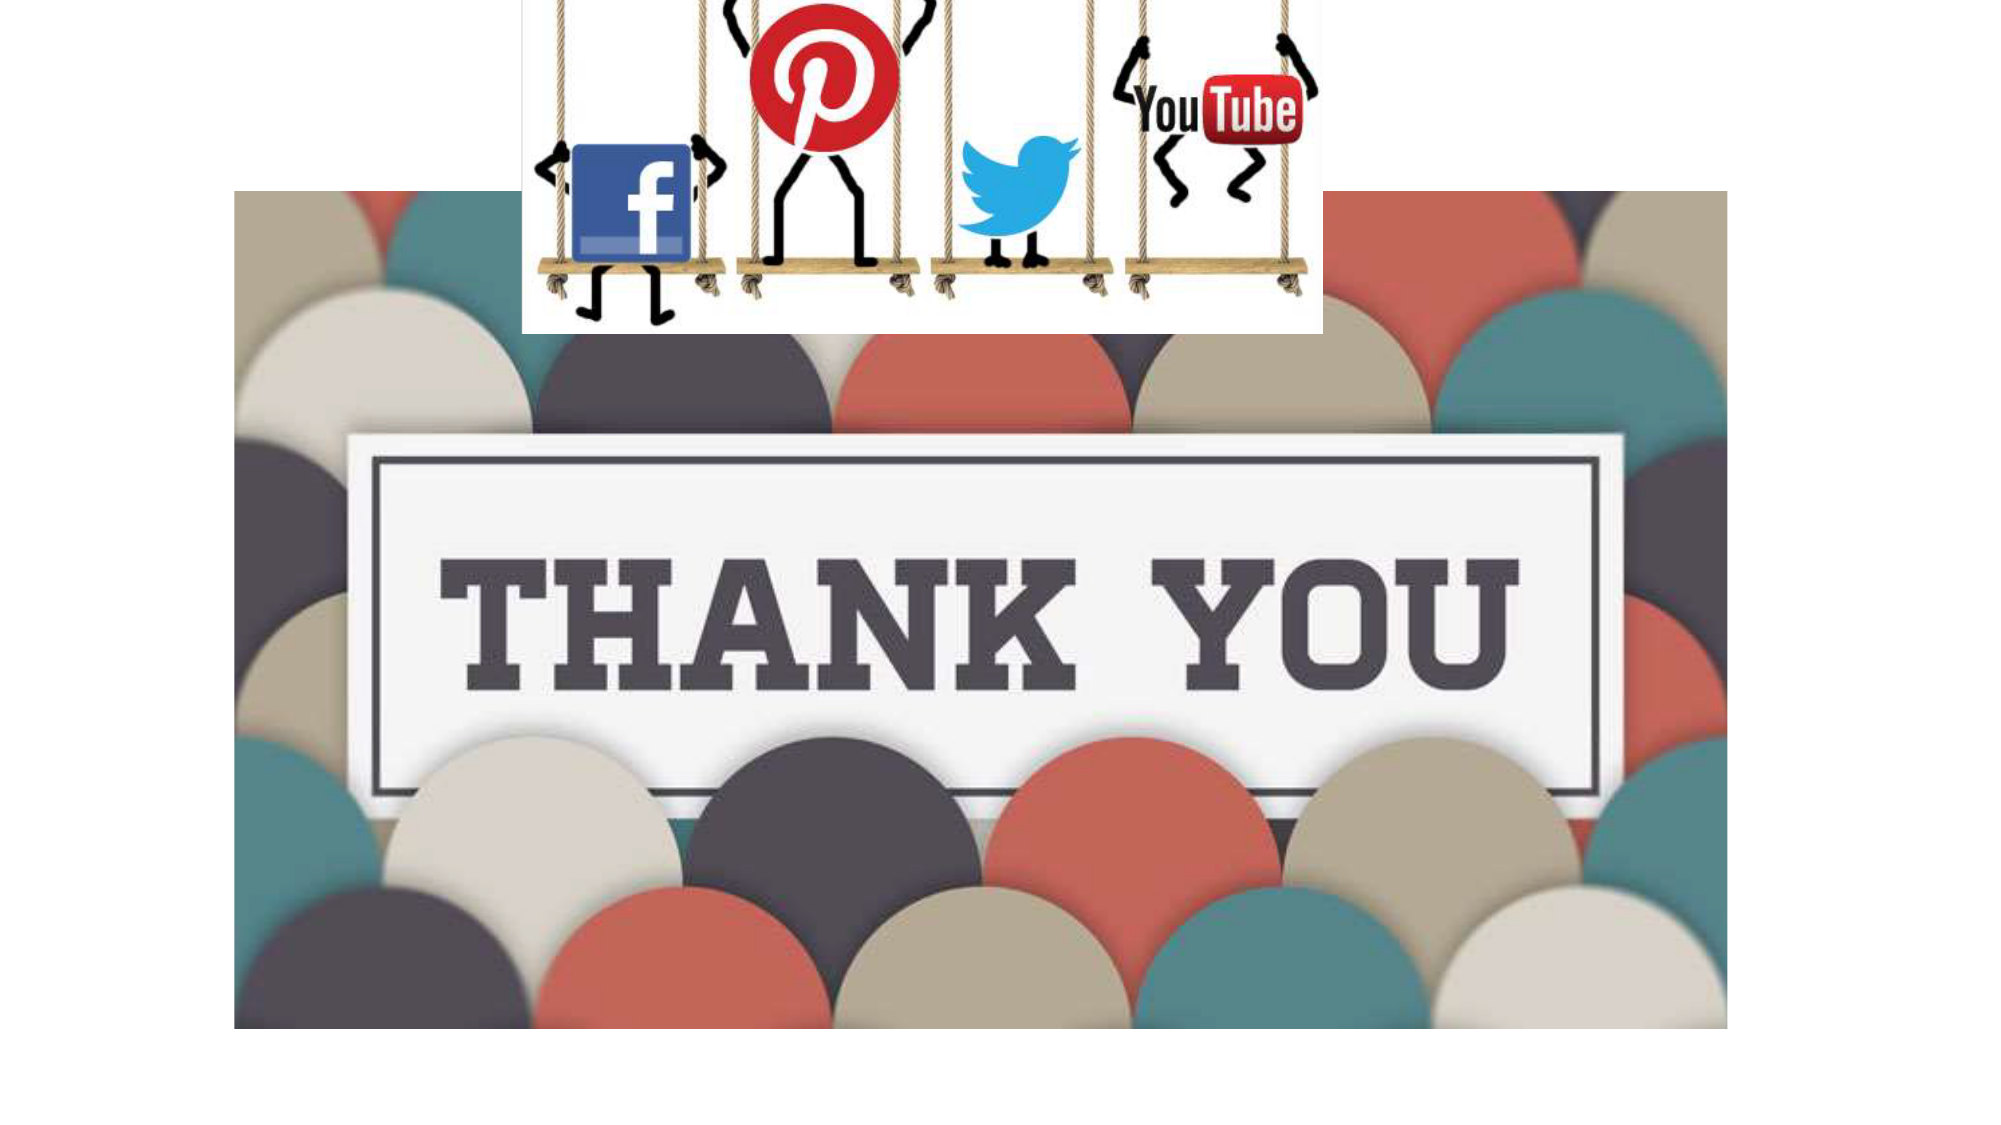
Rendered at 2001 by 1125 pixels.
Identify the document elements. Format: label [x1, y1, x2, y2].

picture [234, 0, 1728, 1029]
